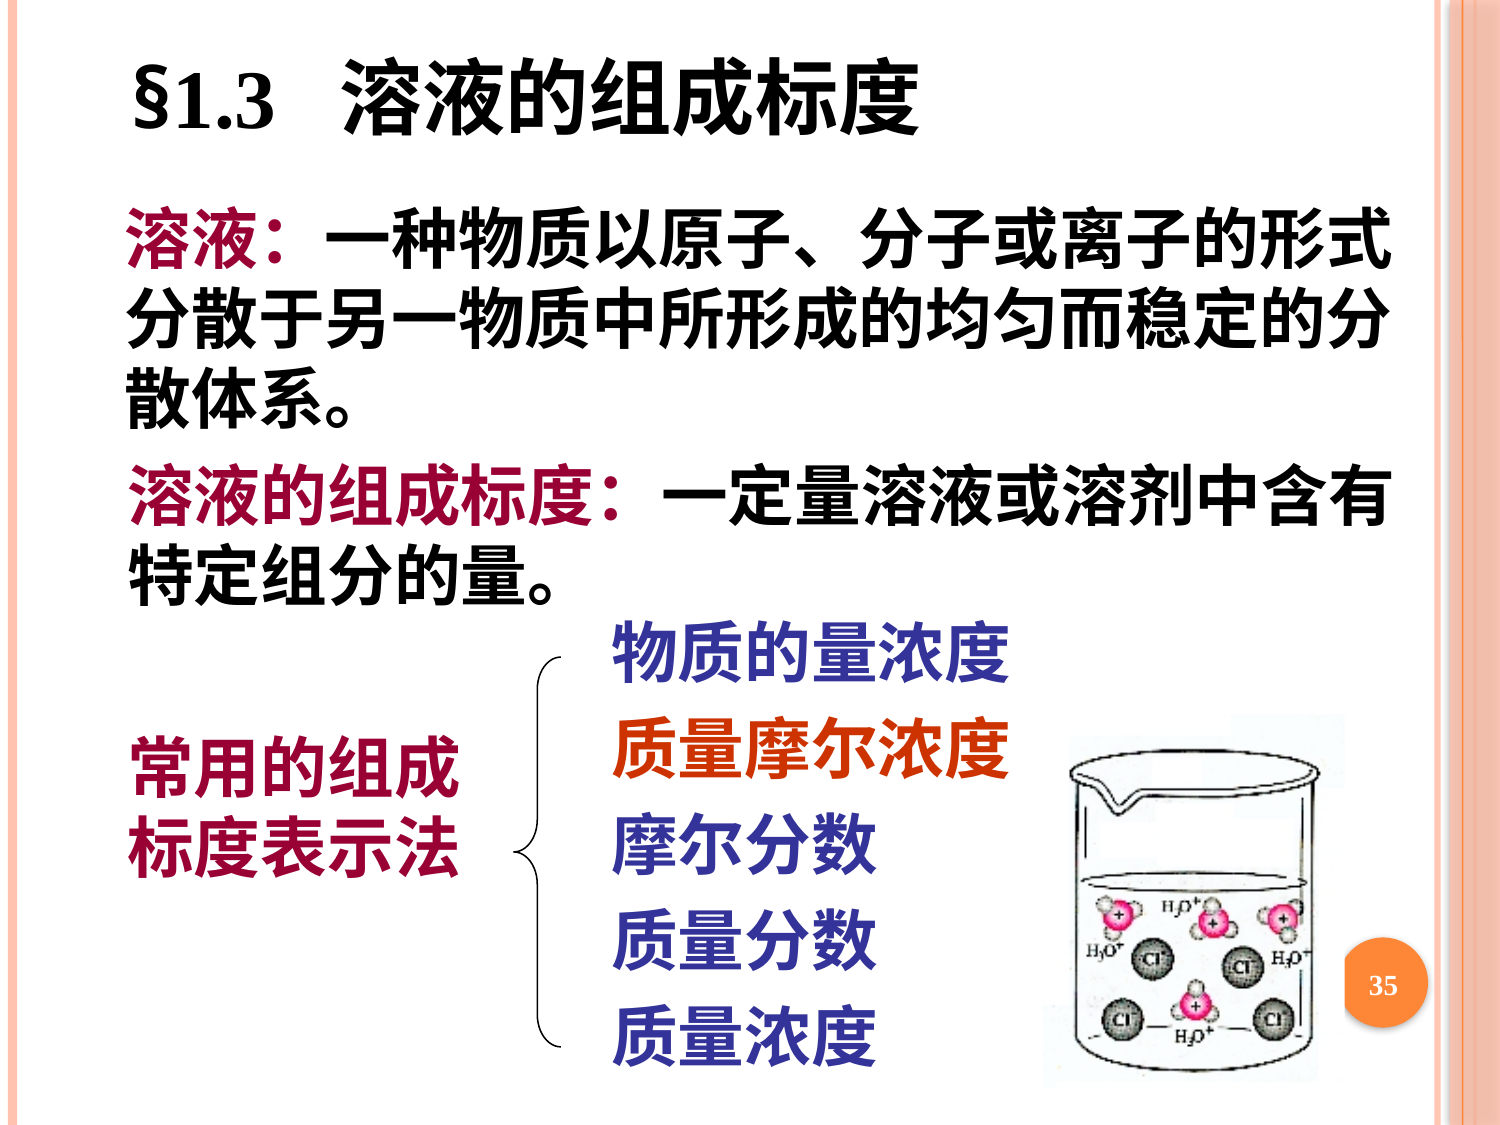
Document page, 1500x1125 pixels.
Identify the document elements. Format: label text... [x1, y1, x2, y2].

picture [1042, 714, 1346, 1089]
title §1.3 溶液的组成标度 [117, 0, 1393, 153]
text_box 溶液：一种物质以原子、分子或离子的形式分散于另一物质中所形成的均匀而稳定的分散体系。 [109, 189, 1438, 444]
text_box 溶液的组成标度：一定量溶液或溶剂中含有特定组分的量。 [112, 446, 1424, 622]
text_box [1350, 940, 1434, 1026]
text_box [111, 587, 1291, 1089]
